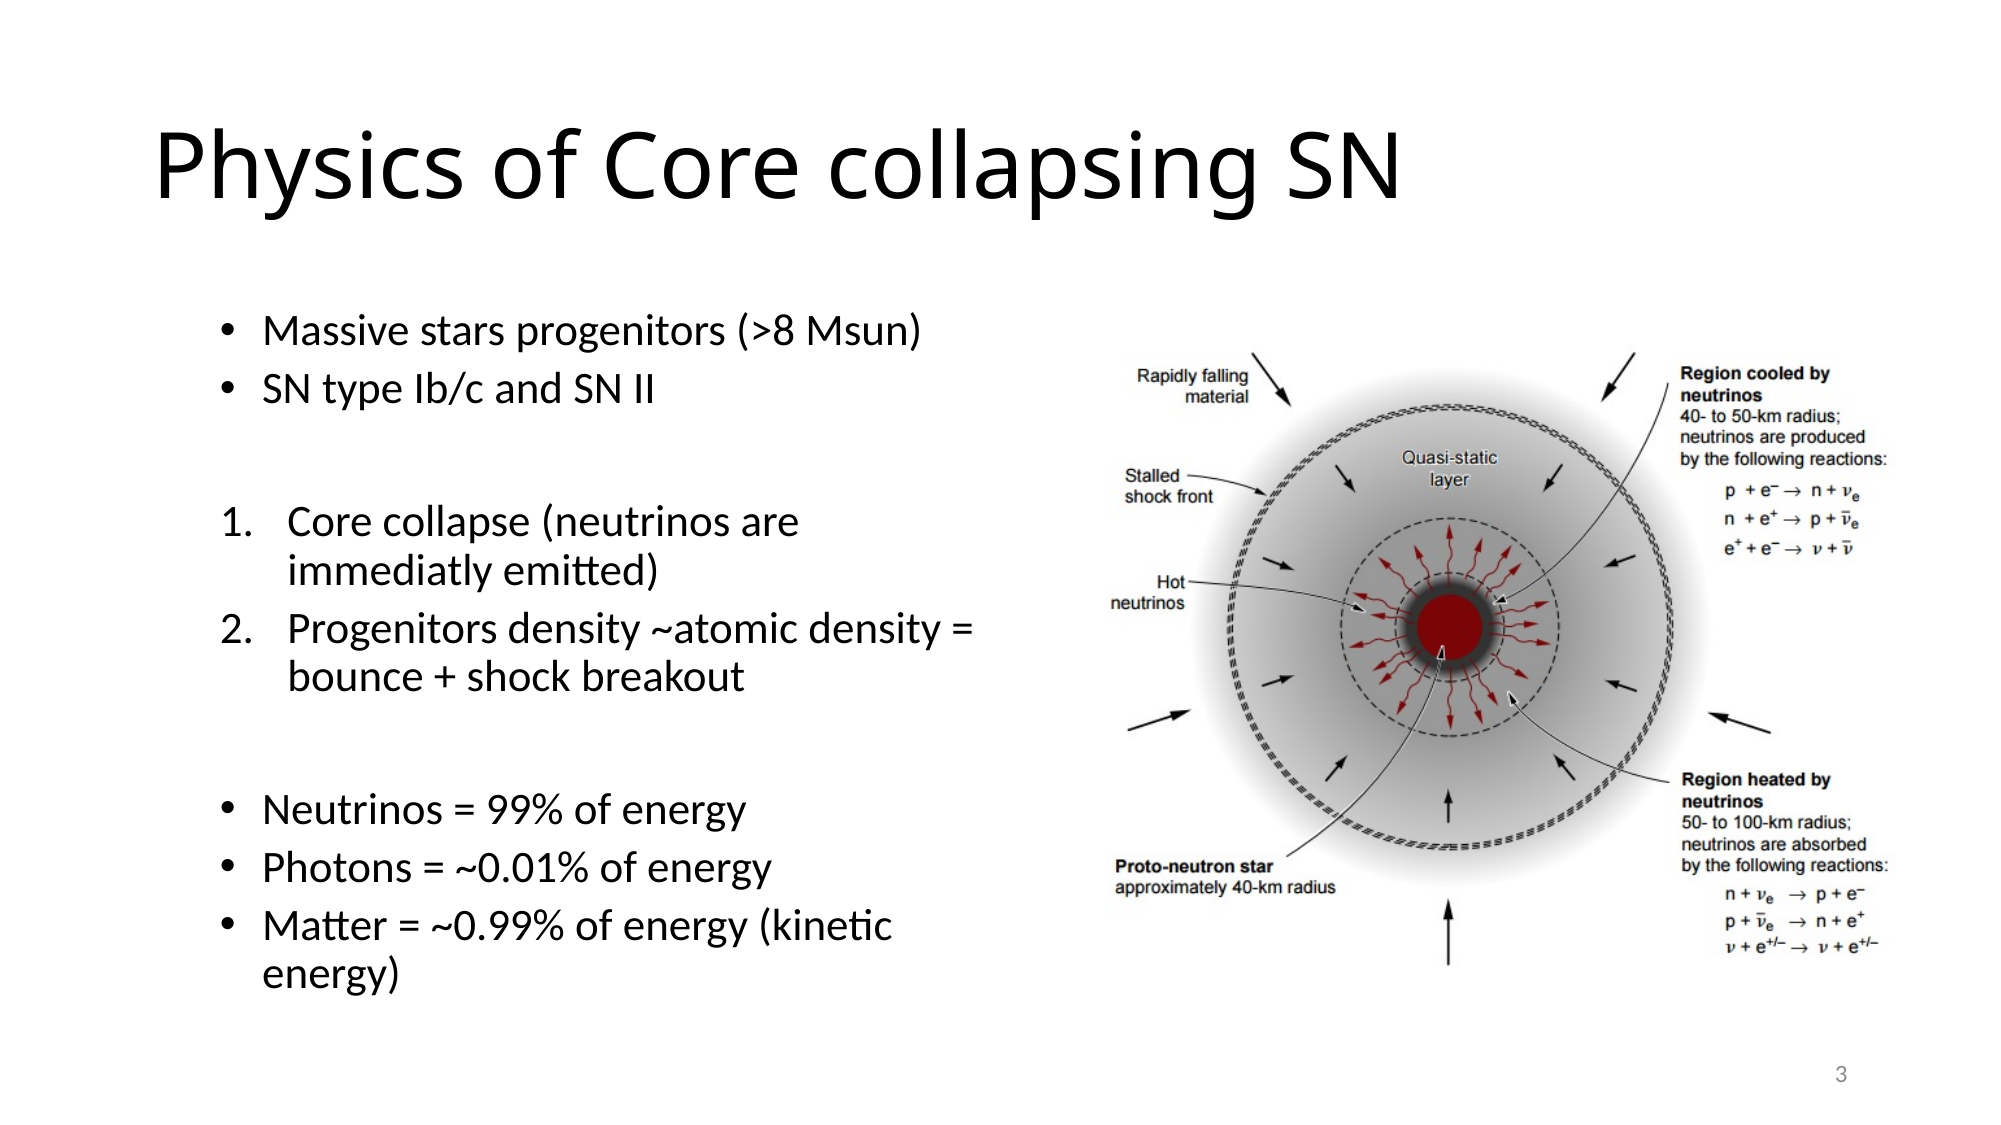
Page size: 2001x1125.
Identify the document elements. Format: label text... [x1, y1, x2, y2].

picture [1106, 333, 1902, 979]
slide_number 3 [1412, 1042, 1863, 1103]
title Physics of Core collapsing SN [137, 59, 1863, 278]
list Massive stars progenitors (>8 Msun) SN type Ib/c and SN II Core collapse (neutrinos are immediatly emitted) Progenitors density ~atomic density = bounce + shock breakout Neutrinos = 99% of energy Photons = ~0.01% of energy Matter = ~0.99% of energy (kinetic energy) [137, 299, 1029, 1014]
